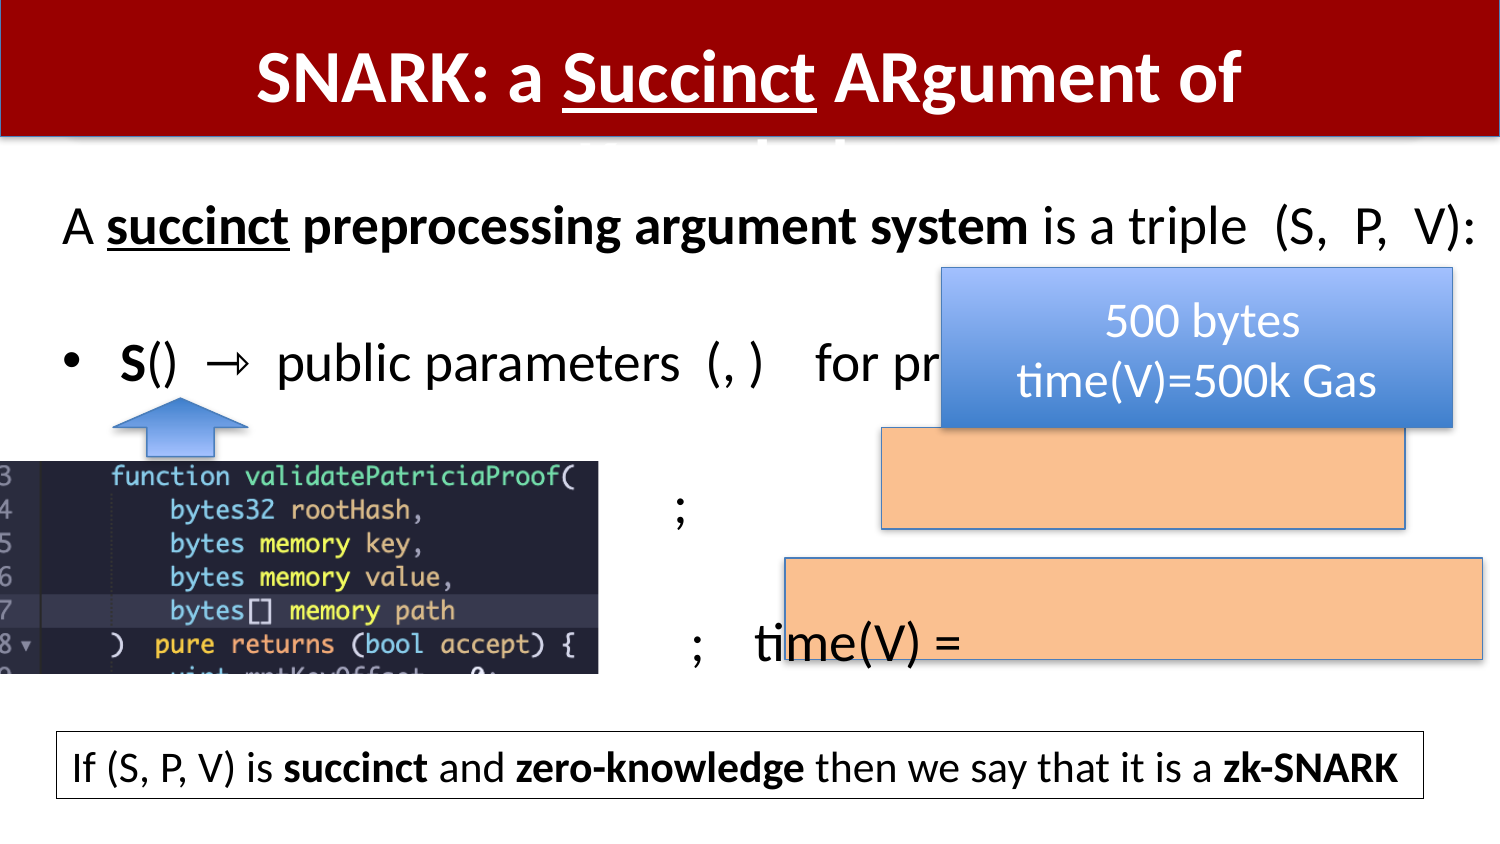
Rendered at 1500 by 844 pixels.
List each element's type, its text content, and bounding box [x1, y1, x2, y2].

picture [0, 460, 599, 674]
title SNARK: a Succinct ARgument of Knowledge [75, 20, 1425, 123]
text_box If (S, P, V) is succinct and zero-knowledge then we say that it is a zk-SNARK [56, 731, 1424, 799]
text_box [881, 427, 1406, 530]
text_box [784, 557, 1483, 660]
text_box [112, 397, 249, 458]
